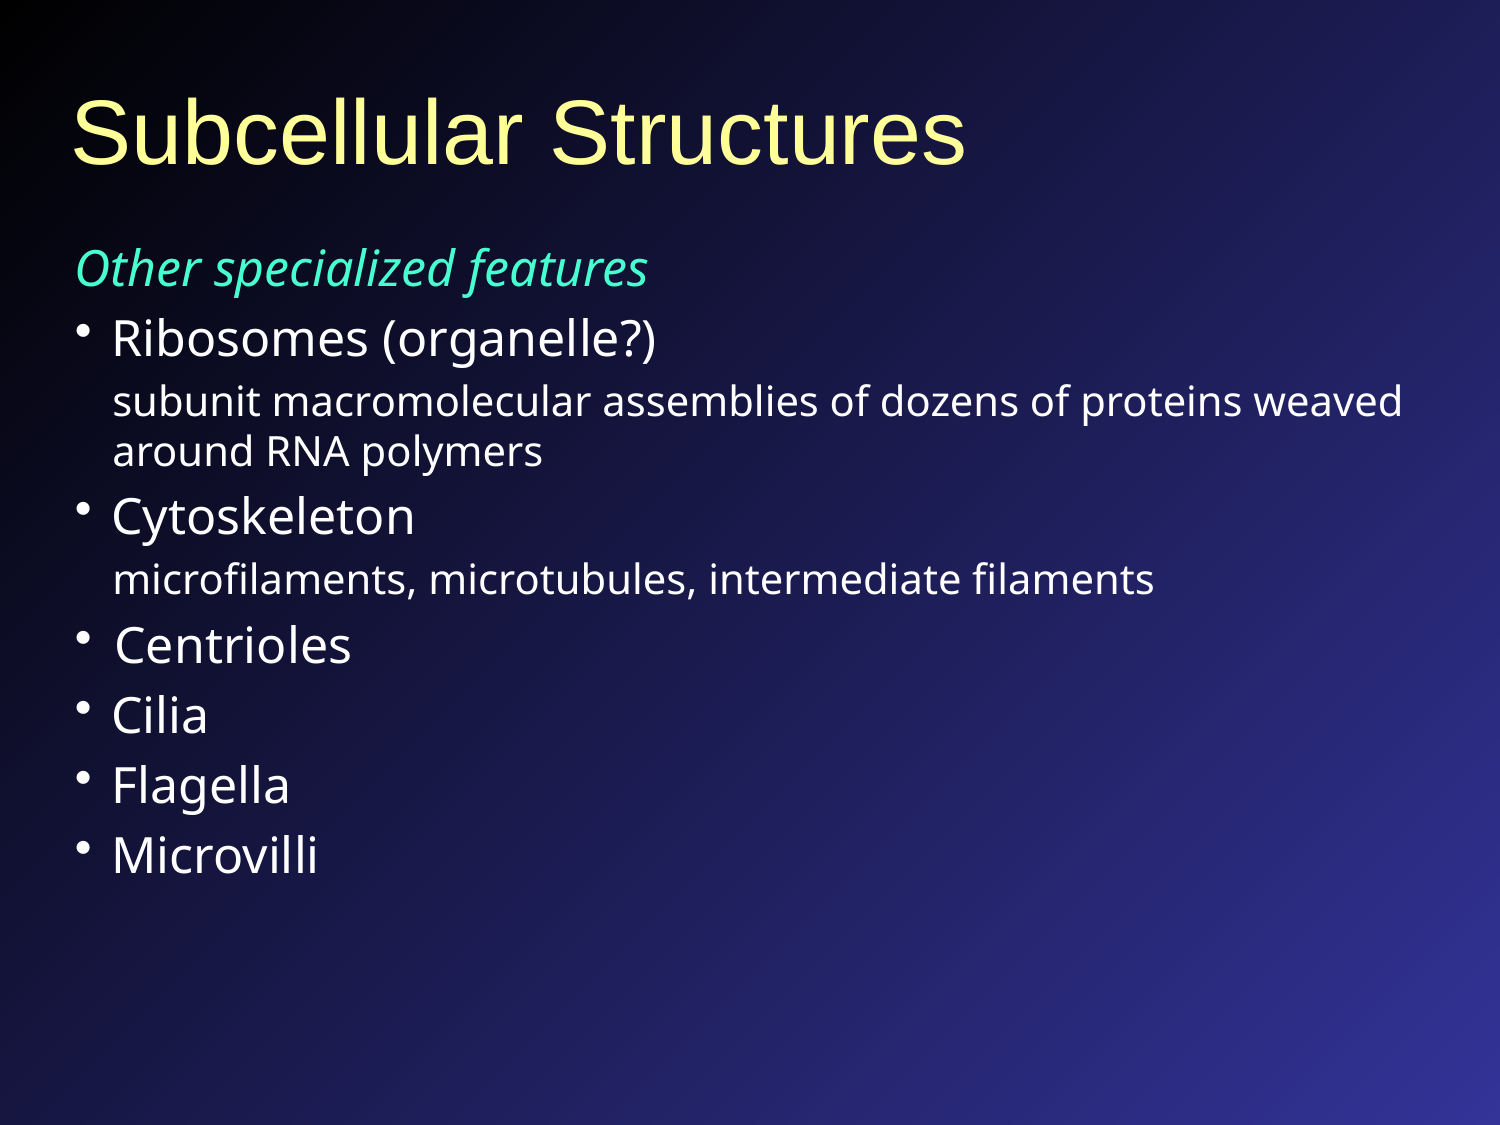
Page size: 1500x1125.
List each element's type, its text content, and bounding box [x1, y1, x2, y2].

title Subcellular Structures [55, 65, 1435, 192]
list Other specialized features Ribosomes (organelle?) subunit macromolecular assemblies of dozens of proteins weaved around RNA polymers Cytoskeleton microfilaments, microtubules, intermediate filaments Centrioles Cilia Flagella Microvilli [59, 228, 1437, 1006]
